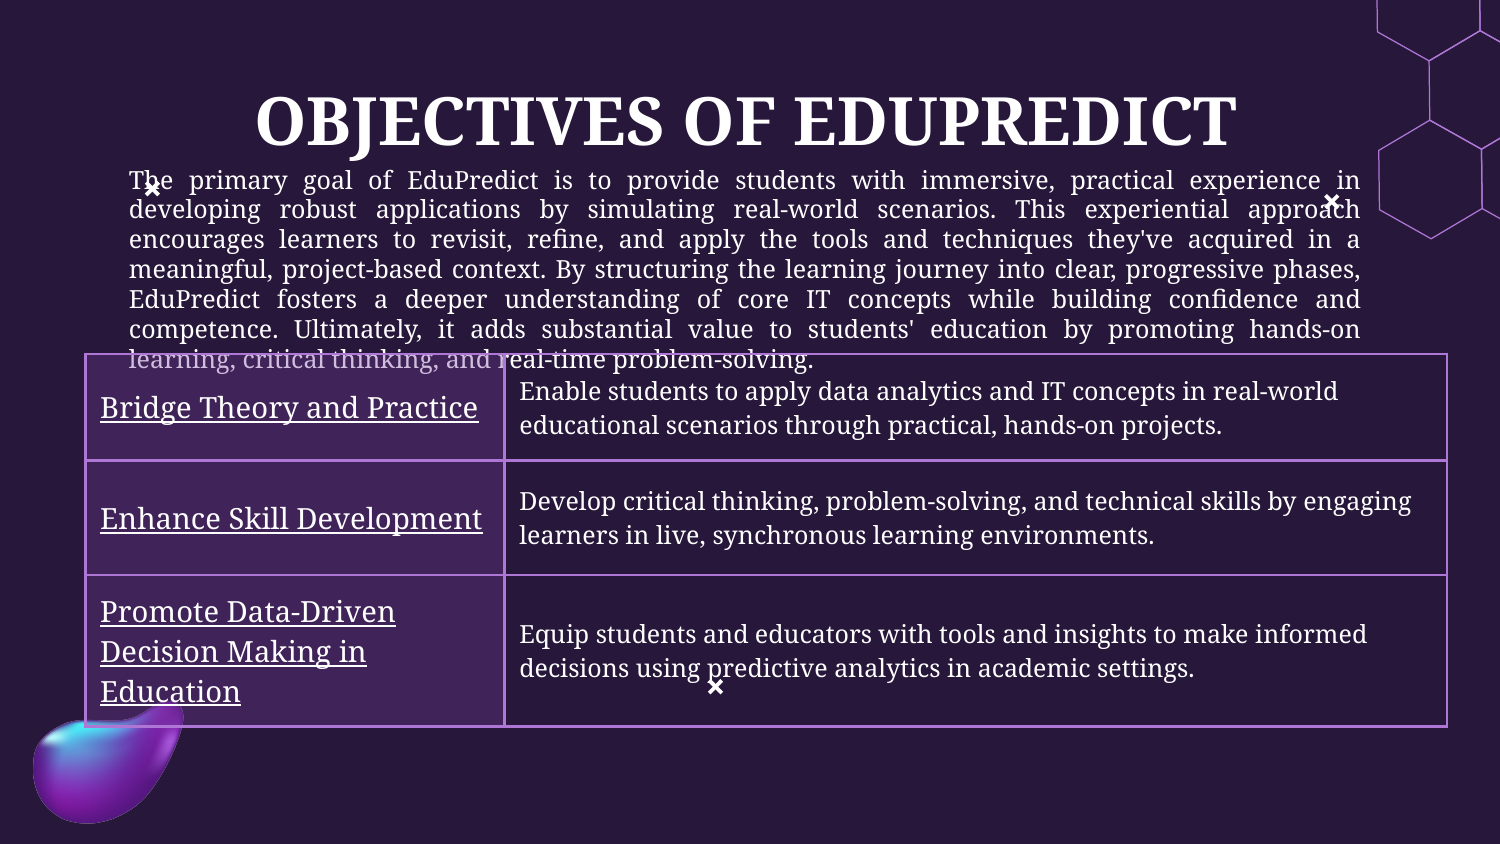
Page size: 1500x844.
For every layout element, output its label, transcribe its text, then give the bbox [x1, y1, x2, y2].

picture [15, 705, 213, 844]
table_header Bridge Theory and Practice [87, 355, 503, 459]
table_cell Promote Data-Driven Decision Making in Education [87, 576, 503, 725]
text_box The primary goal of EduPredict is to provide students with immersive, practical experience in developing robust applications by simulating real-world scenarios. This experiential approach encourages learners to revisit, refine, and apply the tools and techniques they've acquired in a meaningful, project-based context. By structuring the learning journey into clear, progressive phases, EduPredict fosters a deeper understanding of core IT concepts while building confidence and competence. Ultimately, it adds substantial value to students' education by promoting hands-on learning, critical thinking, and real-time problem-solving. [113, 149, 1378, 322]
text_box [145, 182, 159, 196]
table_header Enable students to apply data analytics and IT concepts in real-world educational scenarios through practical, hands-on projects. [506, 355, 1446, 459]
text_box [708, 680, 723, 694]
title OBJECTIVES OF EDUPREDICT [114, 63, 1378, 149]
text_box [1325, 195, 1339, 209]
table_cell Develop critical thinking, problem-solving, and technical skills by engaging learners in live, synchronous learning environments. [506, 462, 1446, 574]
table_cell Equip students and educators with tools and insights to make informed decisions using predictive analytics in academic settings. [506, 576, 1446, 725]
table_cell Enhance Skill Development [87, 462, 503, 574]
